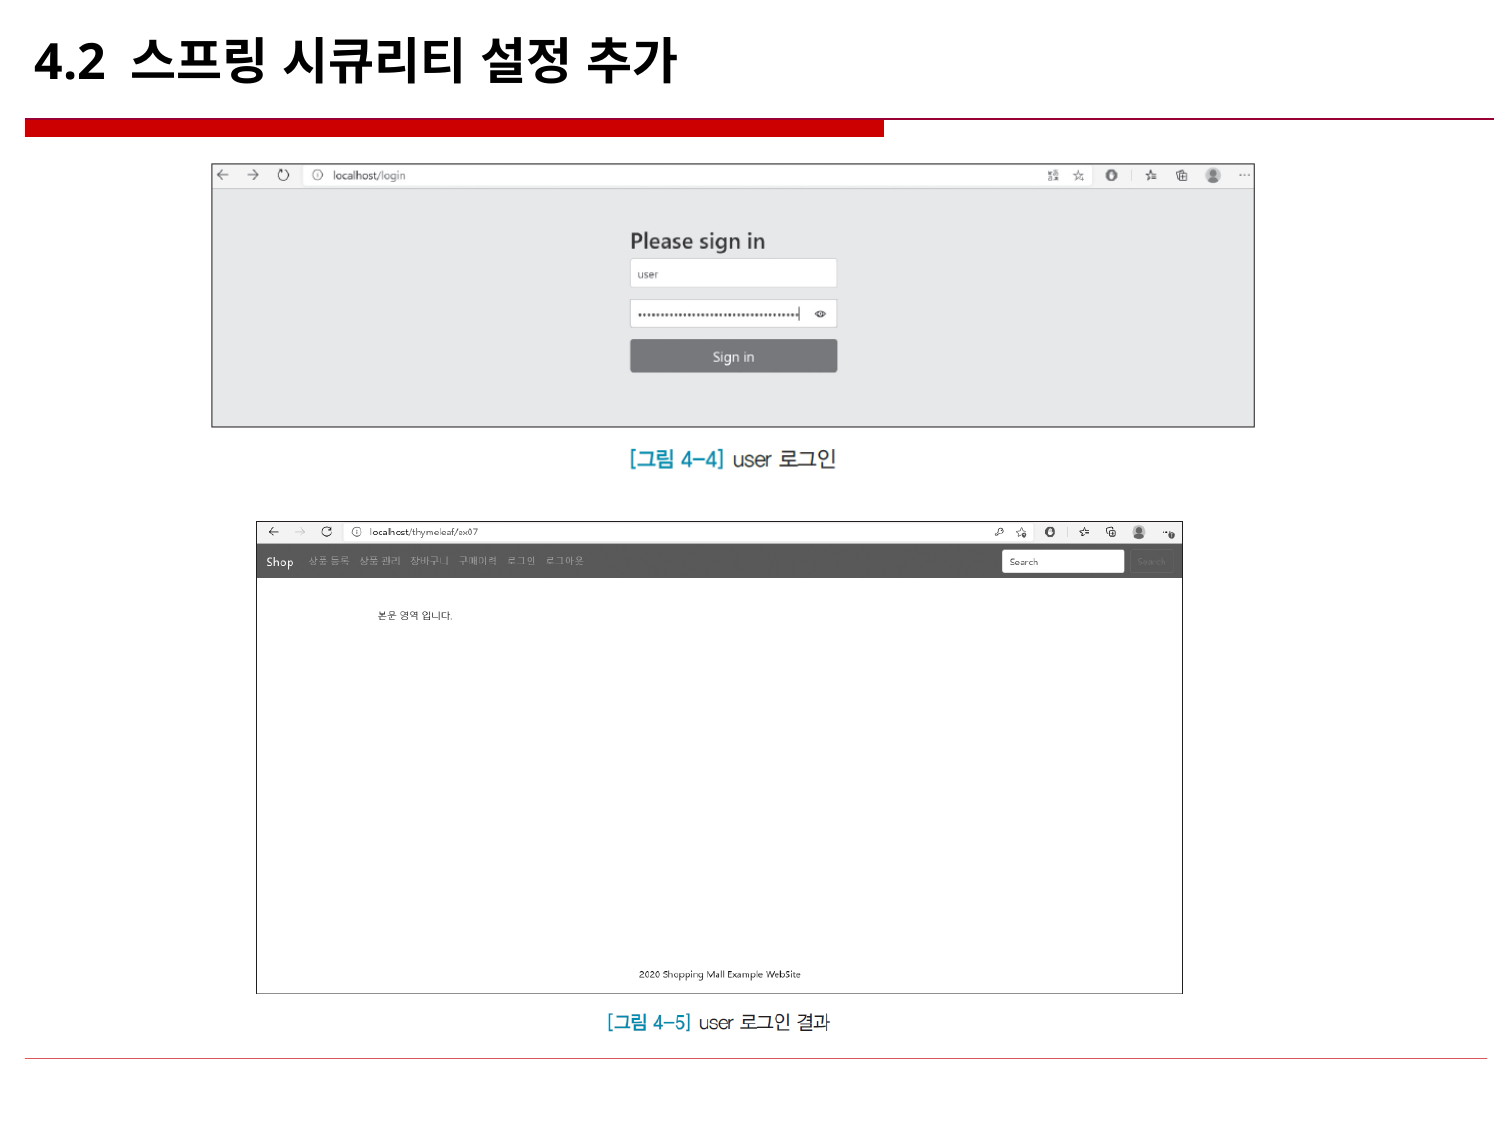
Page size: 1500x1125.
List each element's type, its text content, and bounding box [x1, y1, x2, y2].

picture [241, 503, 1194, 1044]
title 4.2 스프링 시큐리티 설정 추가 [19, 23, 1370, 96]
picture [194, 148, 1264, 483]
